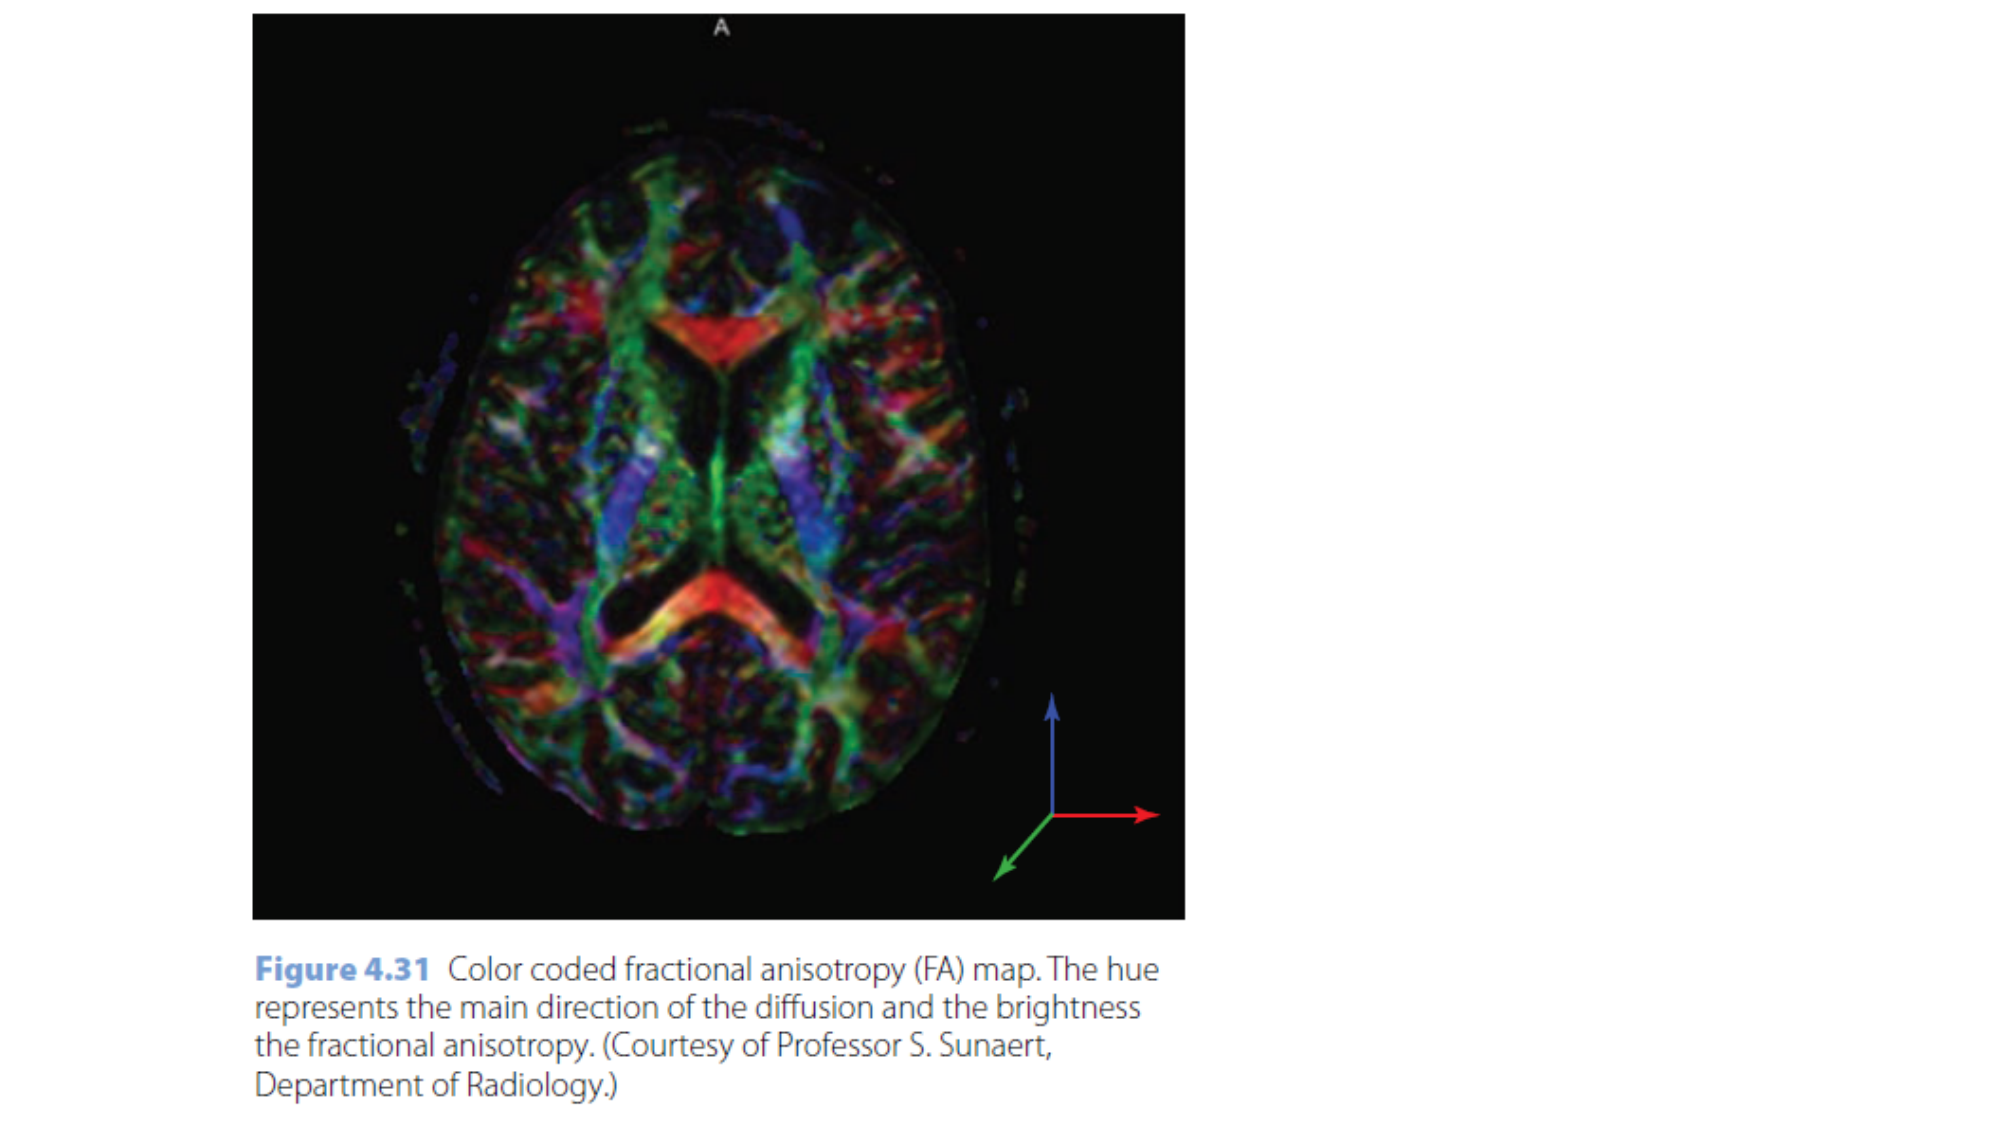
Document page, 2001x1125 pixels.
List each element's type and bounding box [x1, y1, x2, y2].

picture [181, 0, 1231, 1125]
